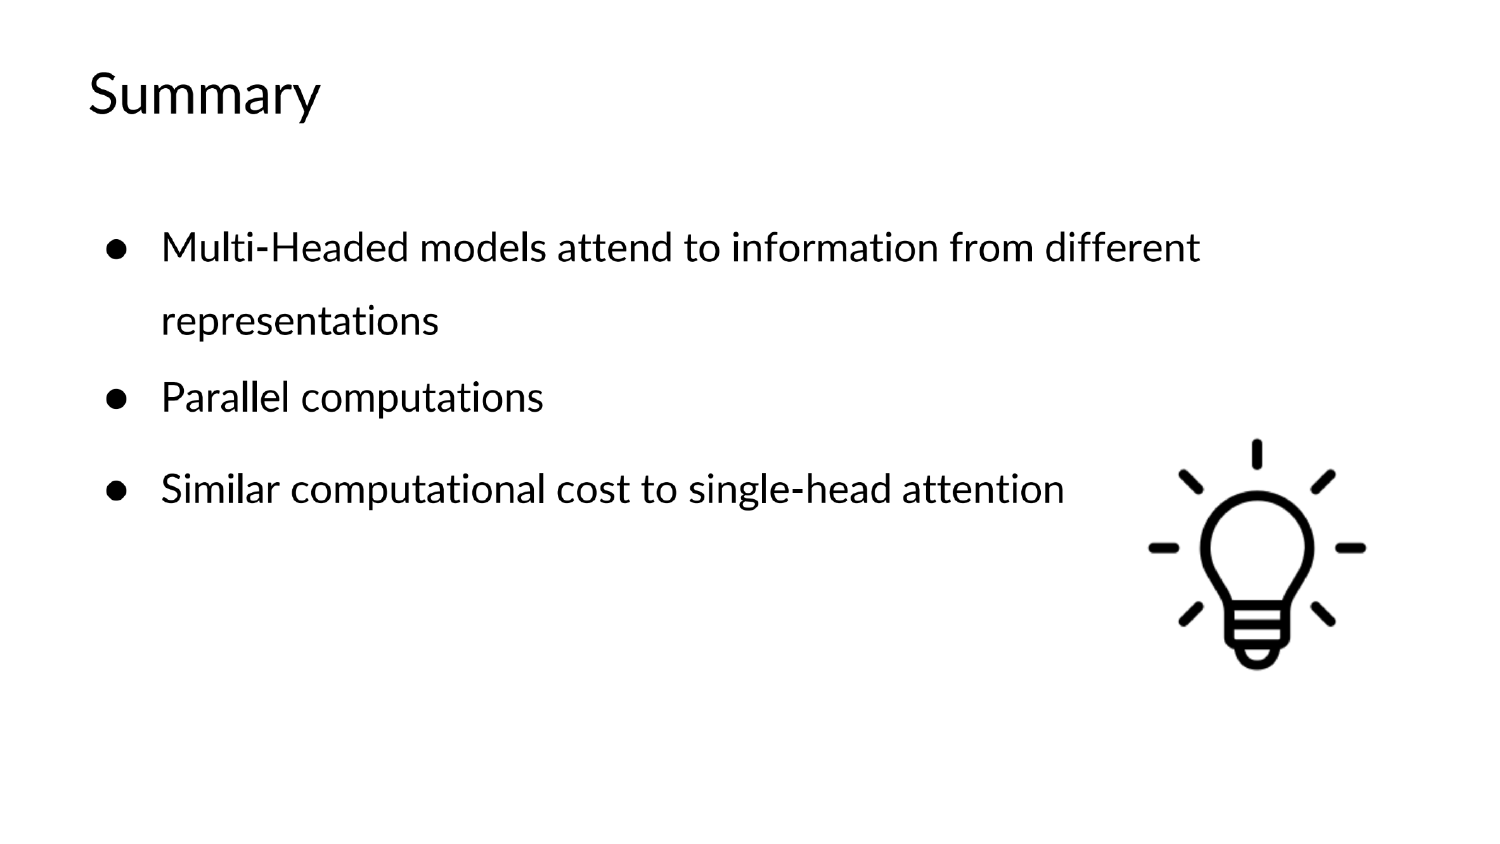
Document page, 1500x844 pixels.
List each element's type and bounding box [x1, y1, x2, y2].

picture [24, 24, 1476, 774]
